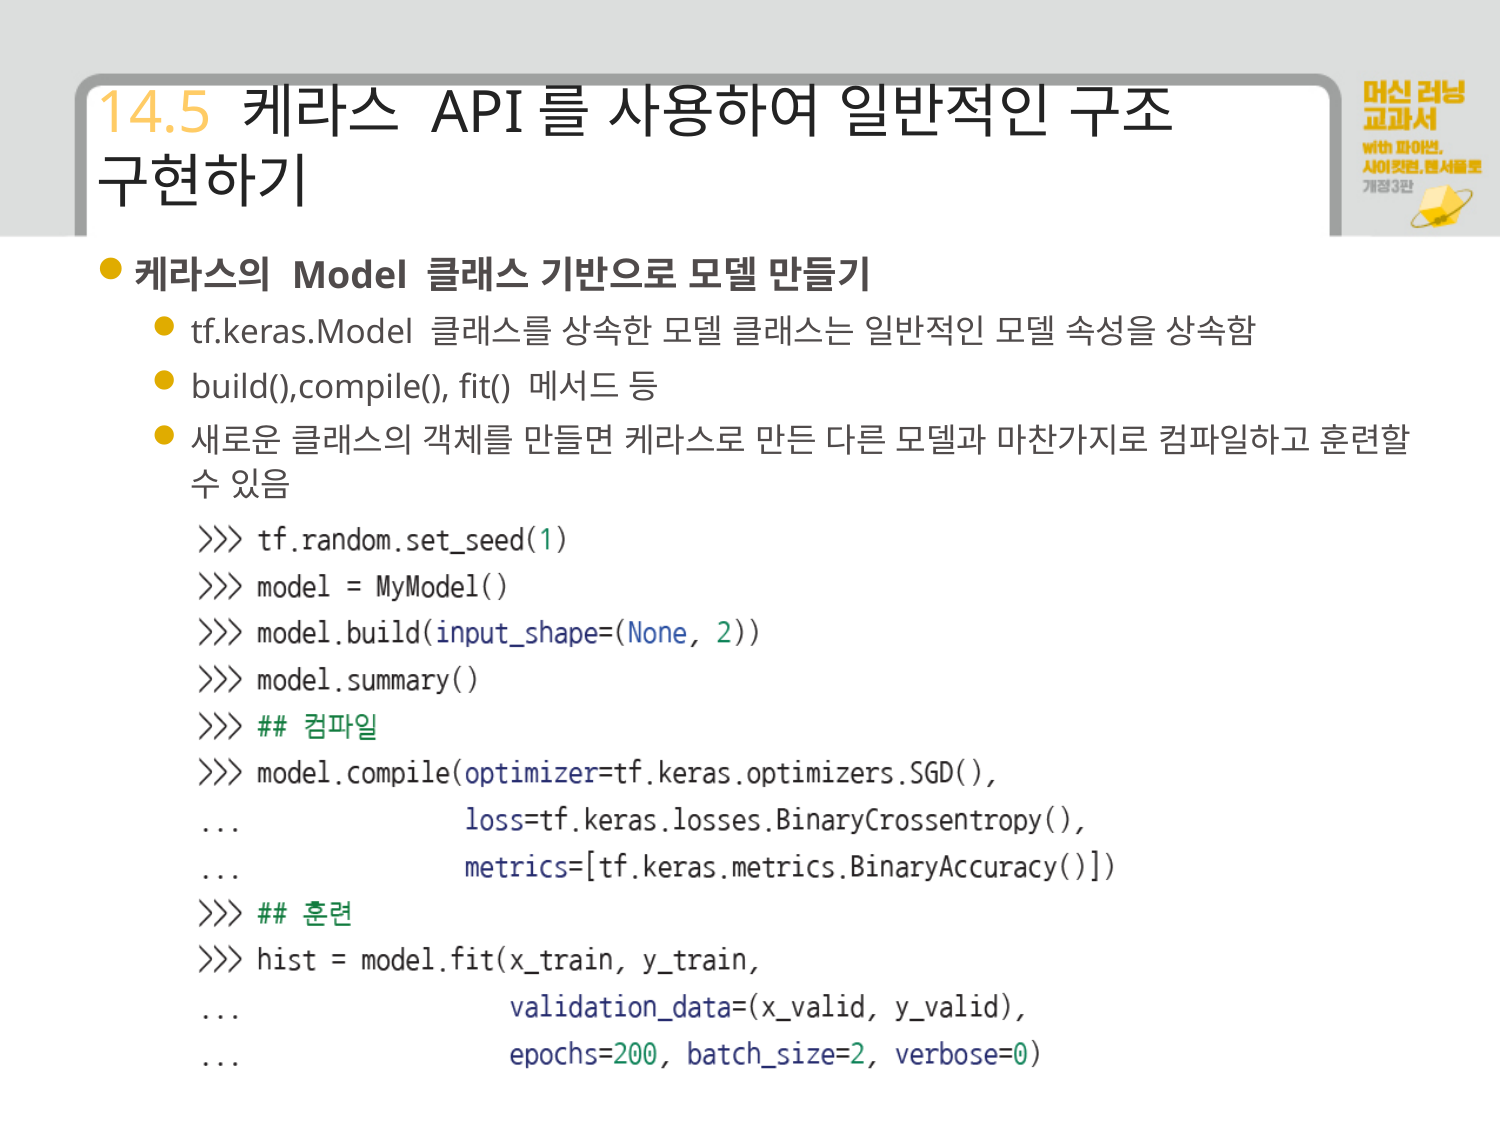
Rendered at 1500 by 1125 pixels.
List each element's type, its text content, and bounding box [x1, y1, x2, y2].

picture [0, 0, 1500, 1125]
title 14.5 케라스 API를 사용하여 일반적인 구조 구현하기 [81, 90, 1412, 222]
list 케라스의 Model 클래스 기반으로 모델 만들기 tf.keras.Model 클래스를 상속한 모델 클래스는 일반적인 모델 속성을 상속함 build(),compile(), fit() 메서드 등 새로운 클래스의 객체를 만들면 케라스로 만든 다른 모델과 마찬가지로 컴파일하고 훈련할 수 있음 [81, 239, 1440, 1054]
